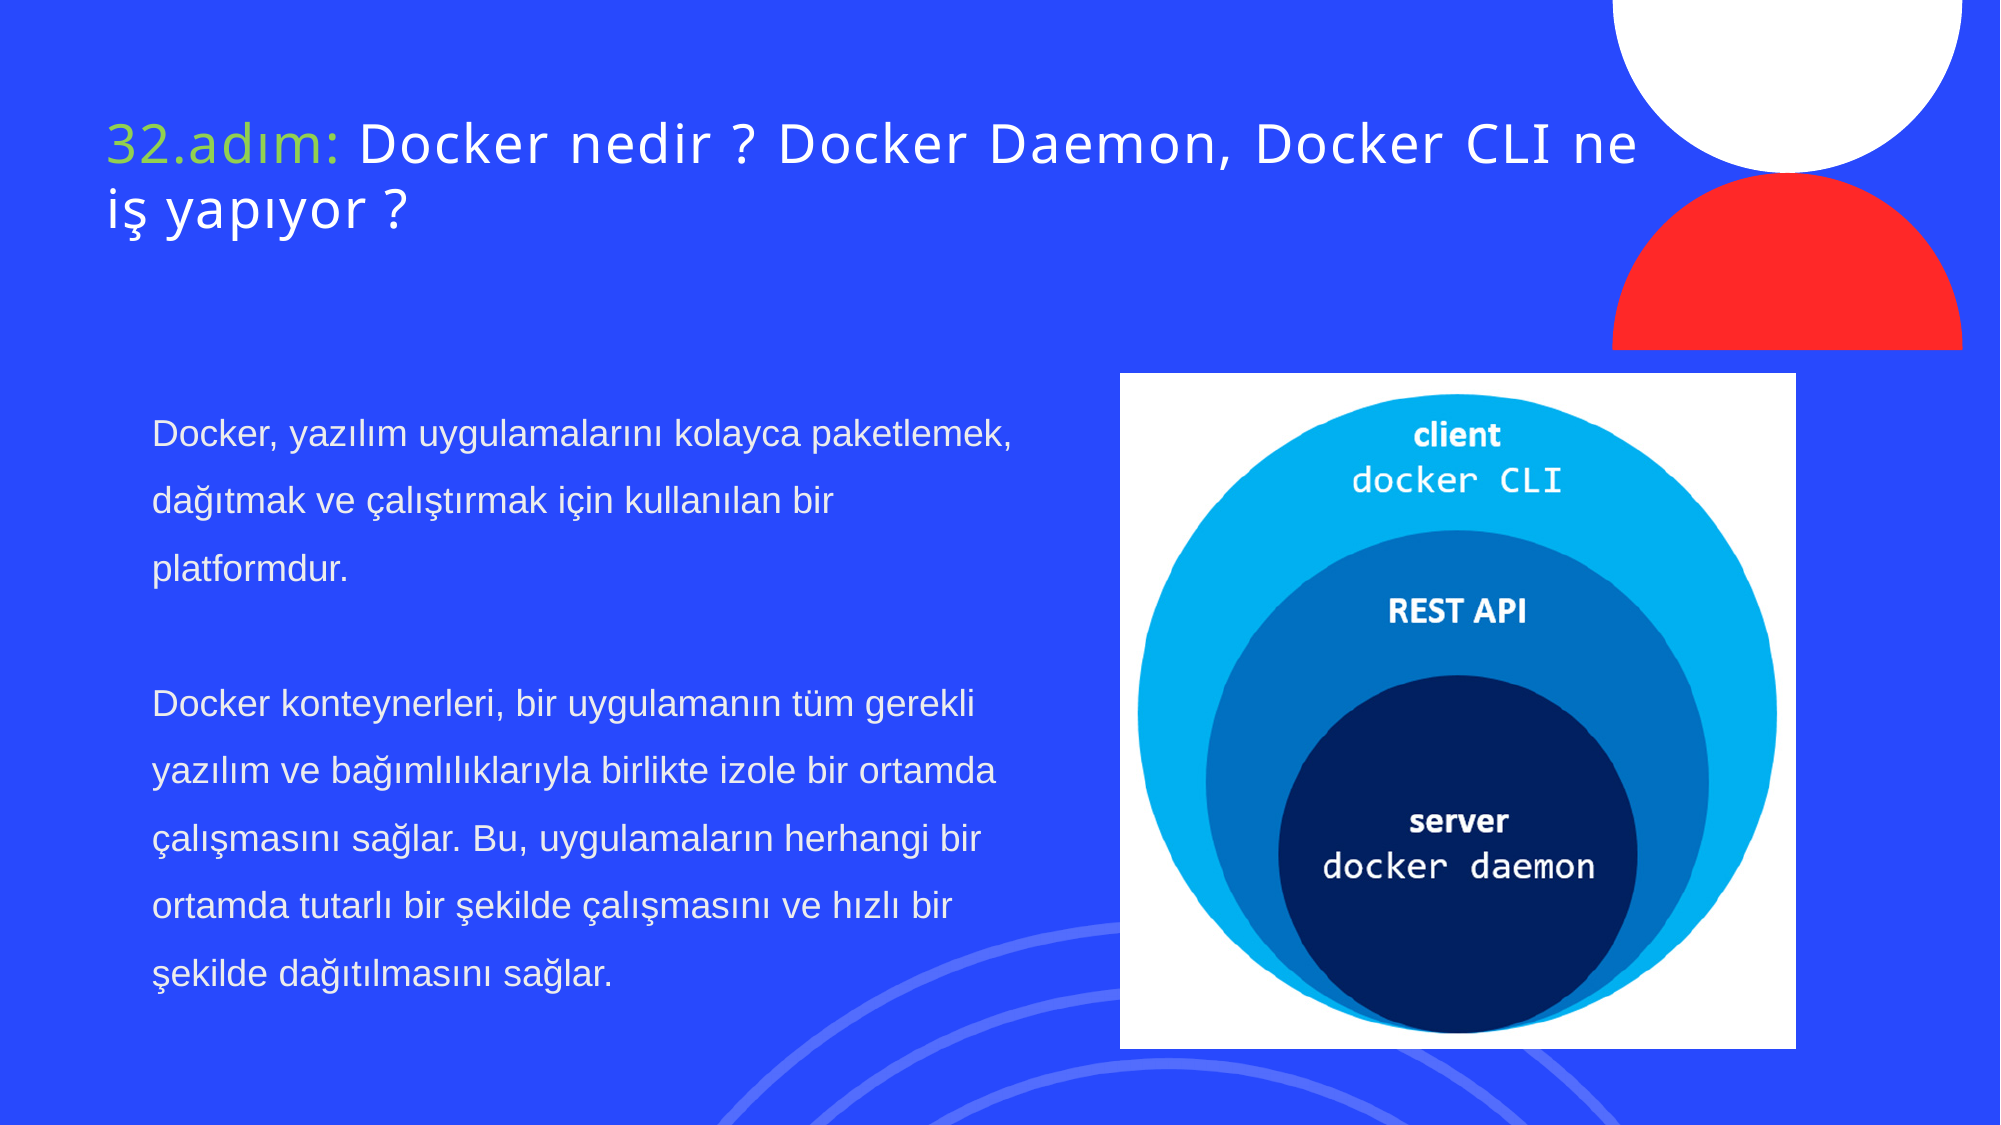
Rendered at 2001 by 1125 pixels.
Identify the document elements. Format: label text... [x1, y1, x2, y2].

picture [567, 373, 1796, 1125]
title 32.adım: Docker nedir ? Docker Daemon, Docker CLI ne iş yapıyor ? [106, 109, 1643, 268]
text_box Docker, yazılım uygulamalarını kolayca paketlemek, dağıtmak ve çalıştırmak için kullanılan bir platformdur. Docker konteynerleri, bir uygulamanın tüm gerekli yazılım ve bağımlılıklarıyla birlikte izole bir ortamda çalışmasını sağlar. Bu, uygulamaların herhangi bir ortamda tutarlı bir şekilde çalışmasını ve hızlı bir şekilde dağıtılmasını sağlar. [136, 378, 1039, 1002]
